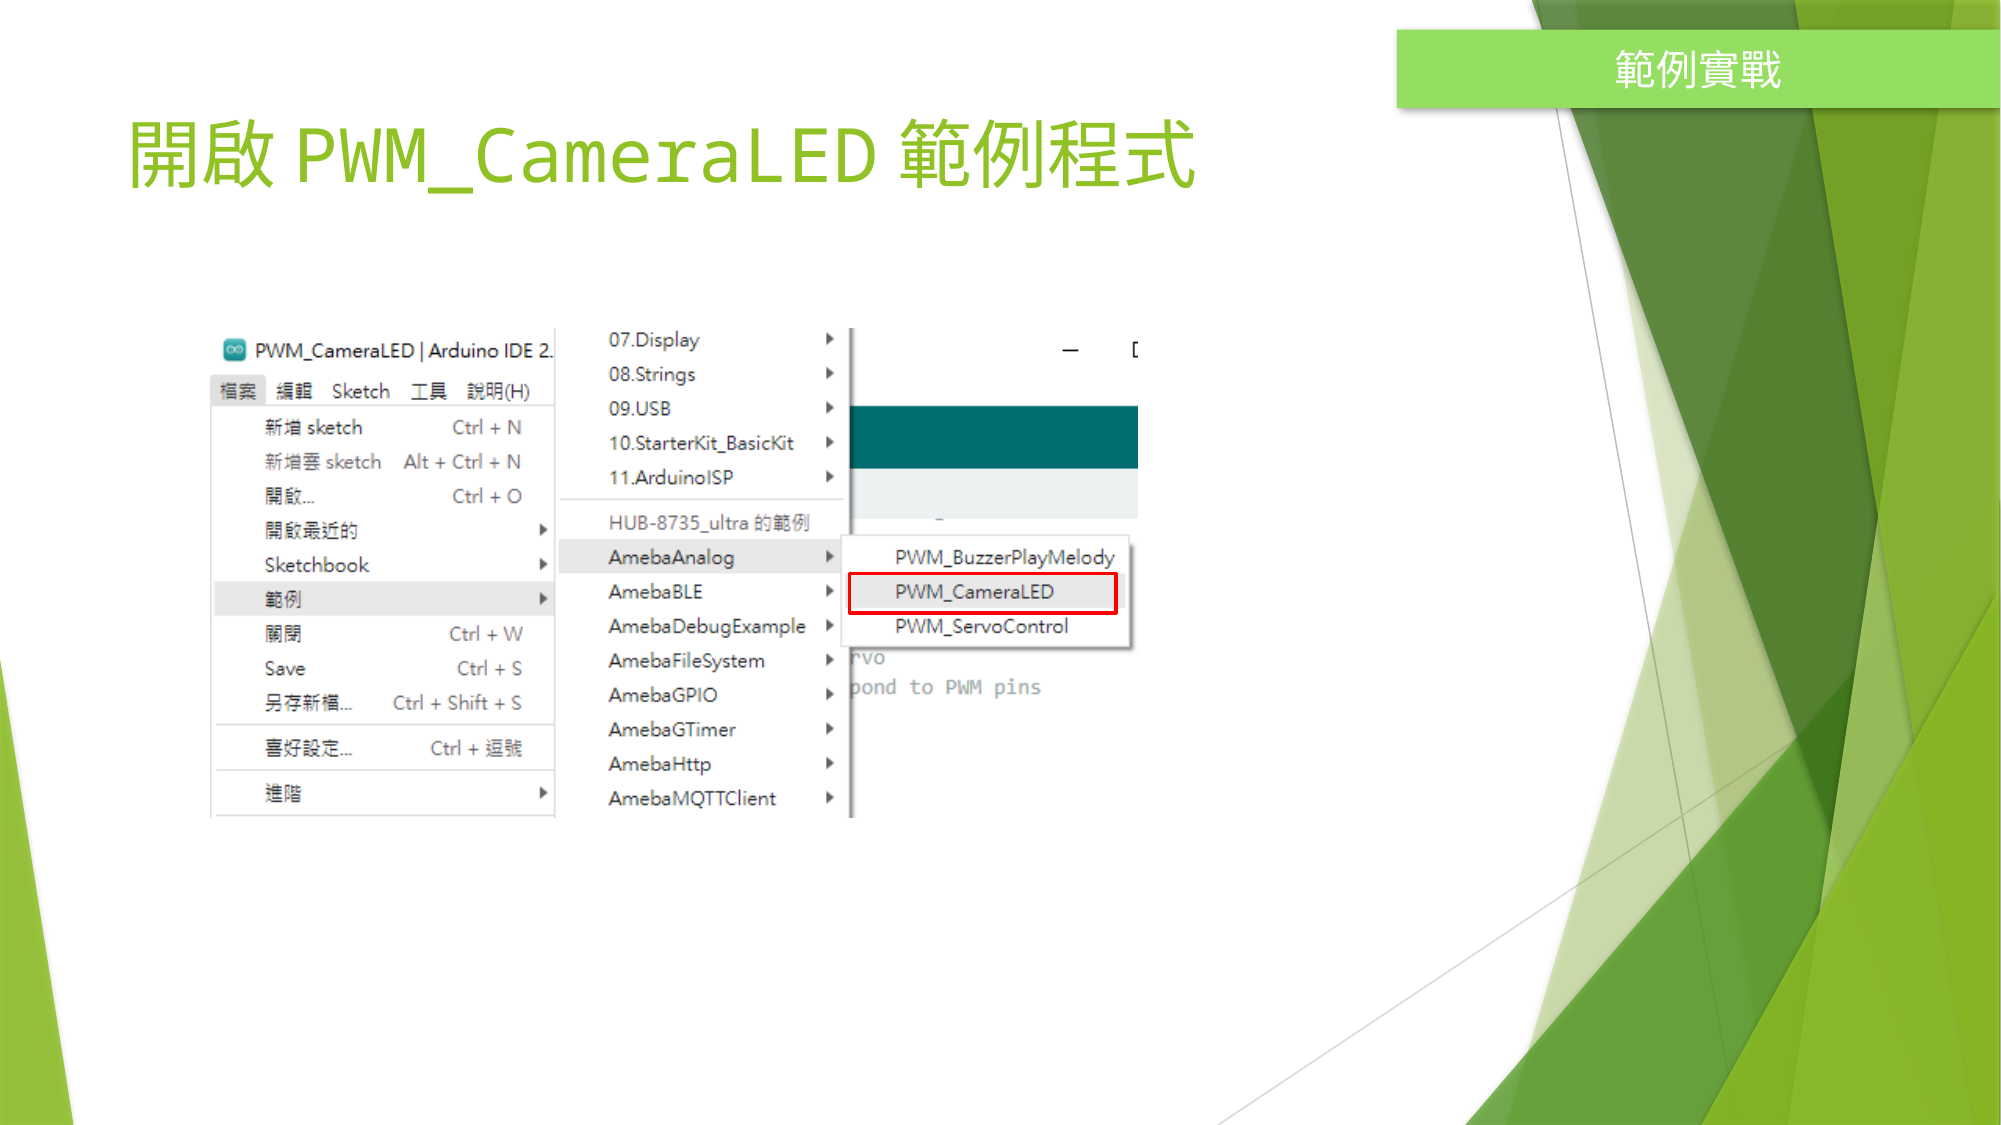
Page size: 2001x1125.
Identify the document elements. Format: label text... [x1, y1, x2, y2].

title 開啟PWM_CameraLED範例程式 [111, 99, 1522, 317]
text_box 範例實戰 [1395, 28, 2000, 109]
picture [209, 328, 1138, 819]
